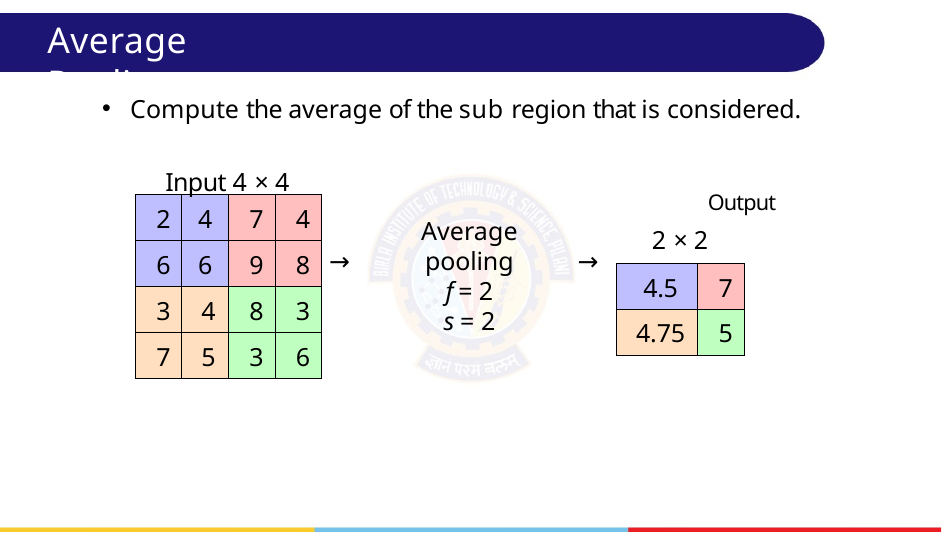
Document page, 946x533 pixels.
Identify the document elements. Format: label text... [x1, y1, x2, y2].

table_cell 6 [136, 241, 181, 286]
title Average Pooling [45, 15, 309, 108]
table_header 4 [276, 215, 321, 240]
picture [0, 13, 942, 532]
table_header 2 [136, 215, 181, 240]
table_cell 3 [276, 287, 321, 332]
table_header 4 [182, 215, 228, 240]
table_cell 8 [276, 241, 321, 286]
text_box → [327, 243, 357, 276]
table_cell 4.75 [617, 310, 697, 355]
text_box → [575, 243, 605, 276]
text_box Average pooling f = 2 s = 2 [378, 215, 561, 336]
table_cell 7 [136, 333, 181, 378]
table_cell 9 [229, 241, 275, 286]
text_box 2 × 2 [649, 222, 713, 255]
table_cell 6 [182, 241, 228, 286]
table_cell 8 [229, 287, 275, 332]
text_box Compute the average of the sub region that is considered. Input 4 × 4 Output [97, 91, 808, 215]
table_header 4.5 [617, 264, 697, 309]
table_header 7 [698, 264, 744, 309]
table_cell 4 [182, 287, 228, 332]
table_cell 3 [136, 287, 181, 332]
table_cell 5 [182, 333, 228, 378]
table_cell 6 [276, 333, 321, 378]
table_header 7 [229, 215, 275, 240]
table_cell 3 [229, 333, 275, 378]
table_cell 5 [698, 310, 744, 355]
